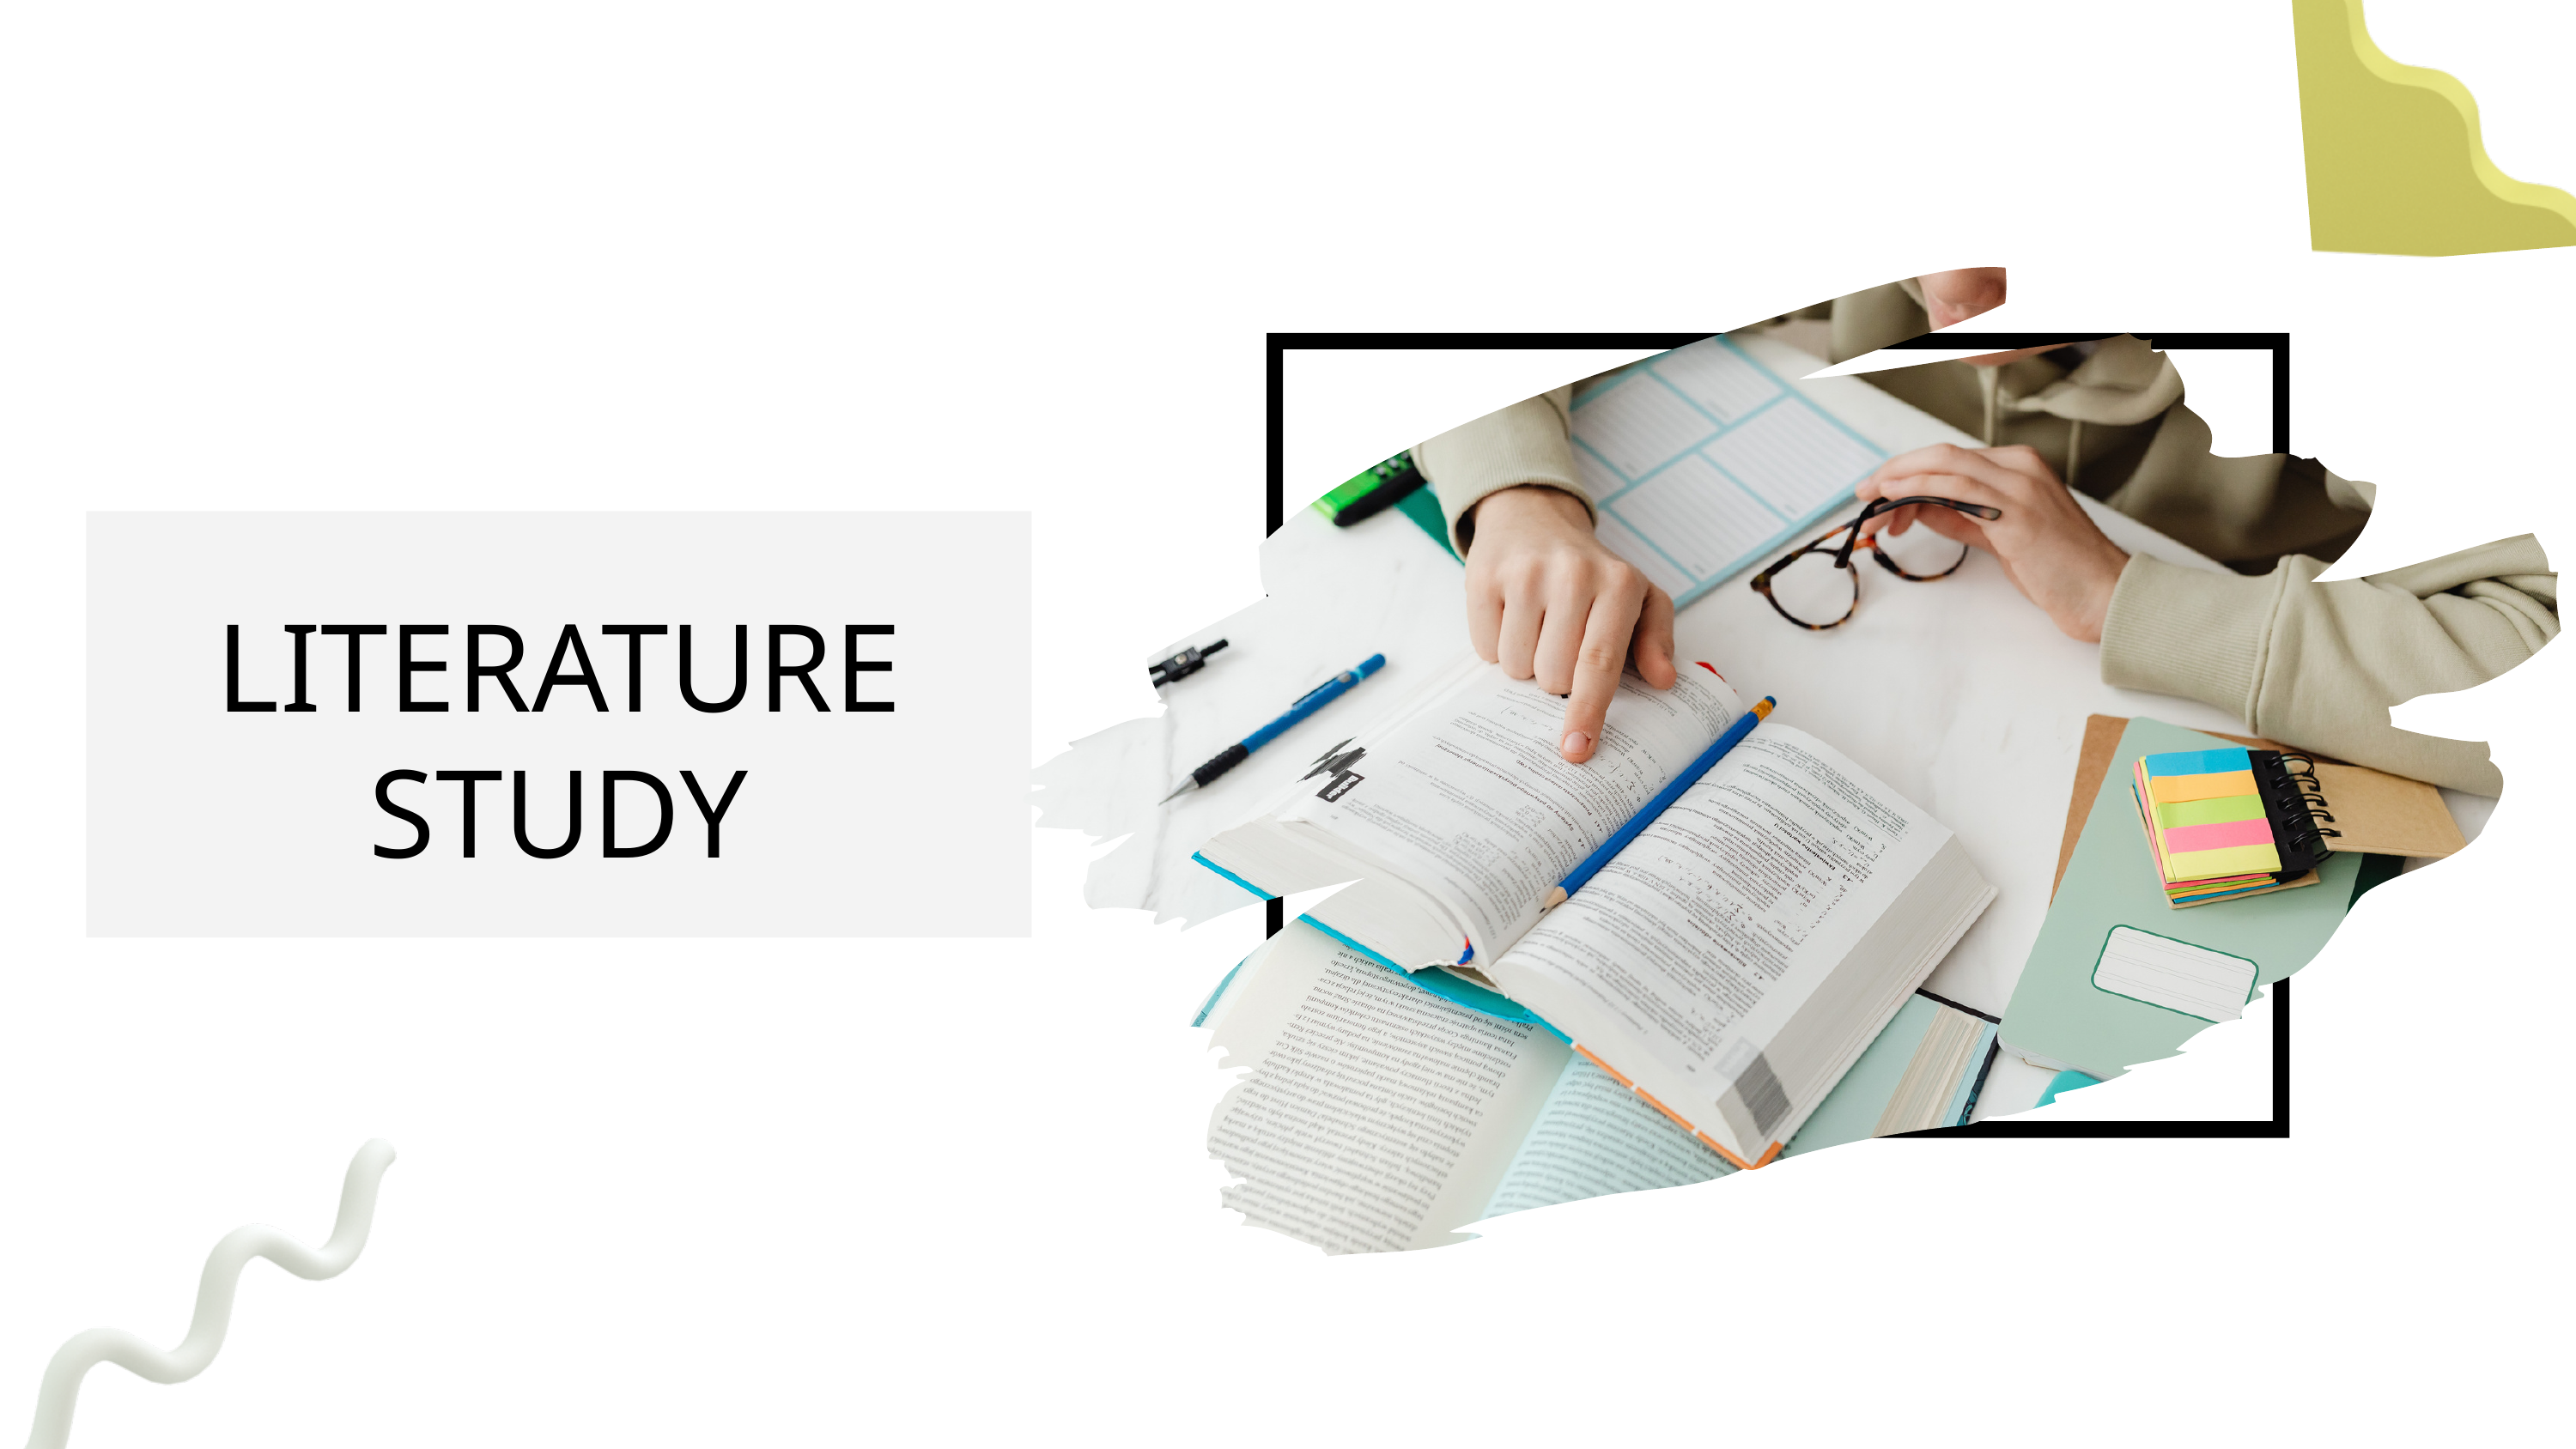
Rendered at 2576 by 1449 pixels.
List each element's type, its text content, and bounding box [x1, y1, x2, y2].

text_box [0, 1137, 397, 1449]
text_box LITERATURE STUDY [144, 590, 974, 882]
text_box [1023, 266, 2561, 1257]
text_box [86, 511, 1018, 938]
text_box [2292, 0, 2576, 264]
